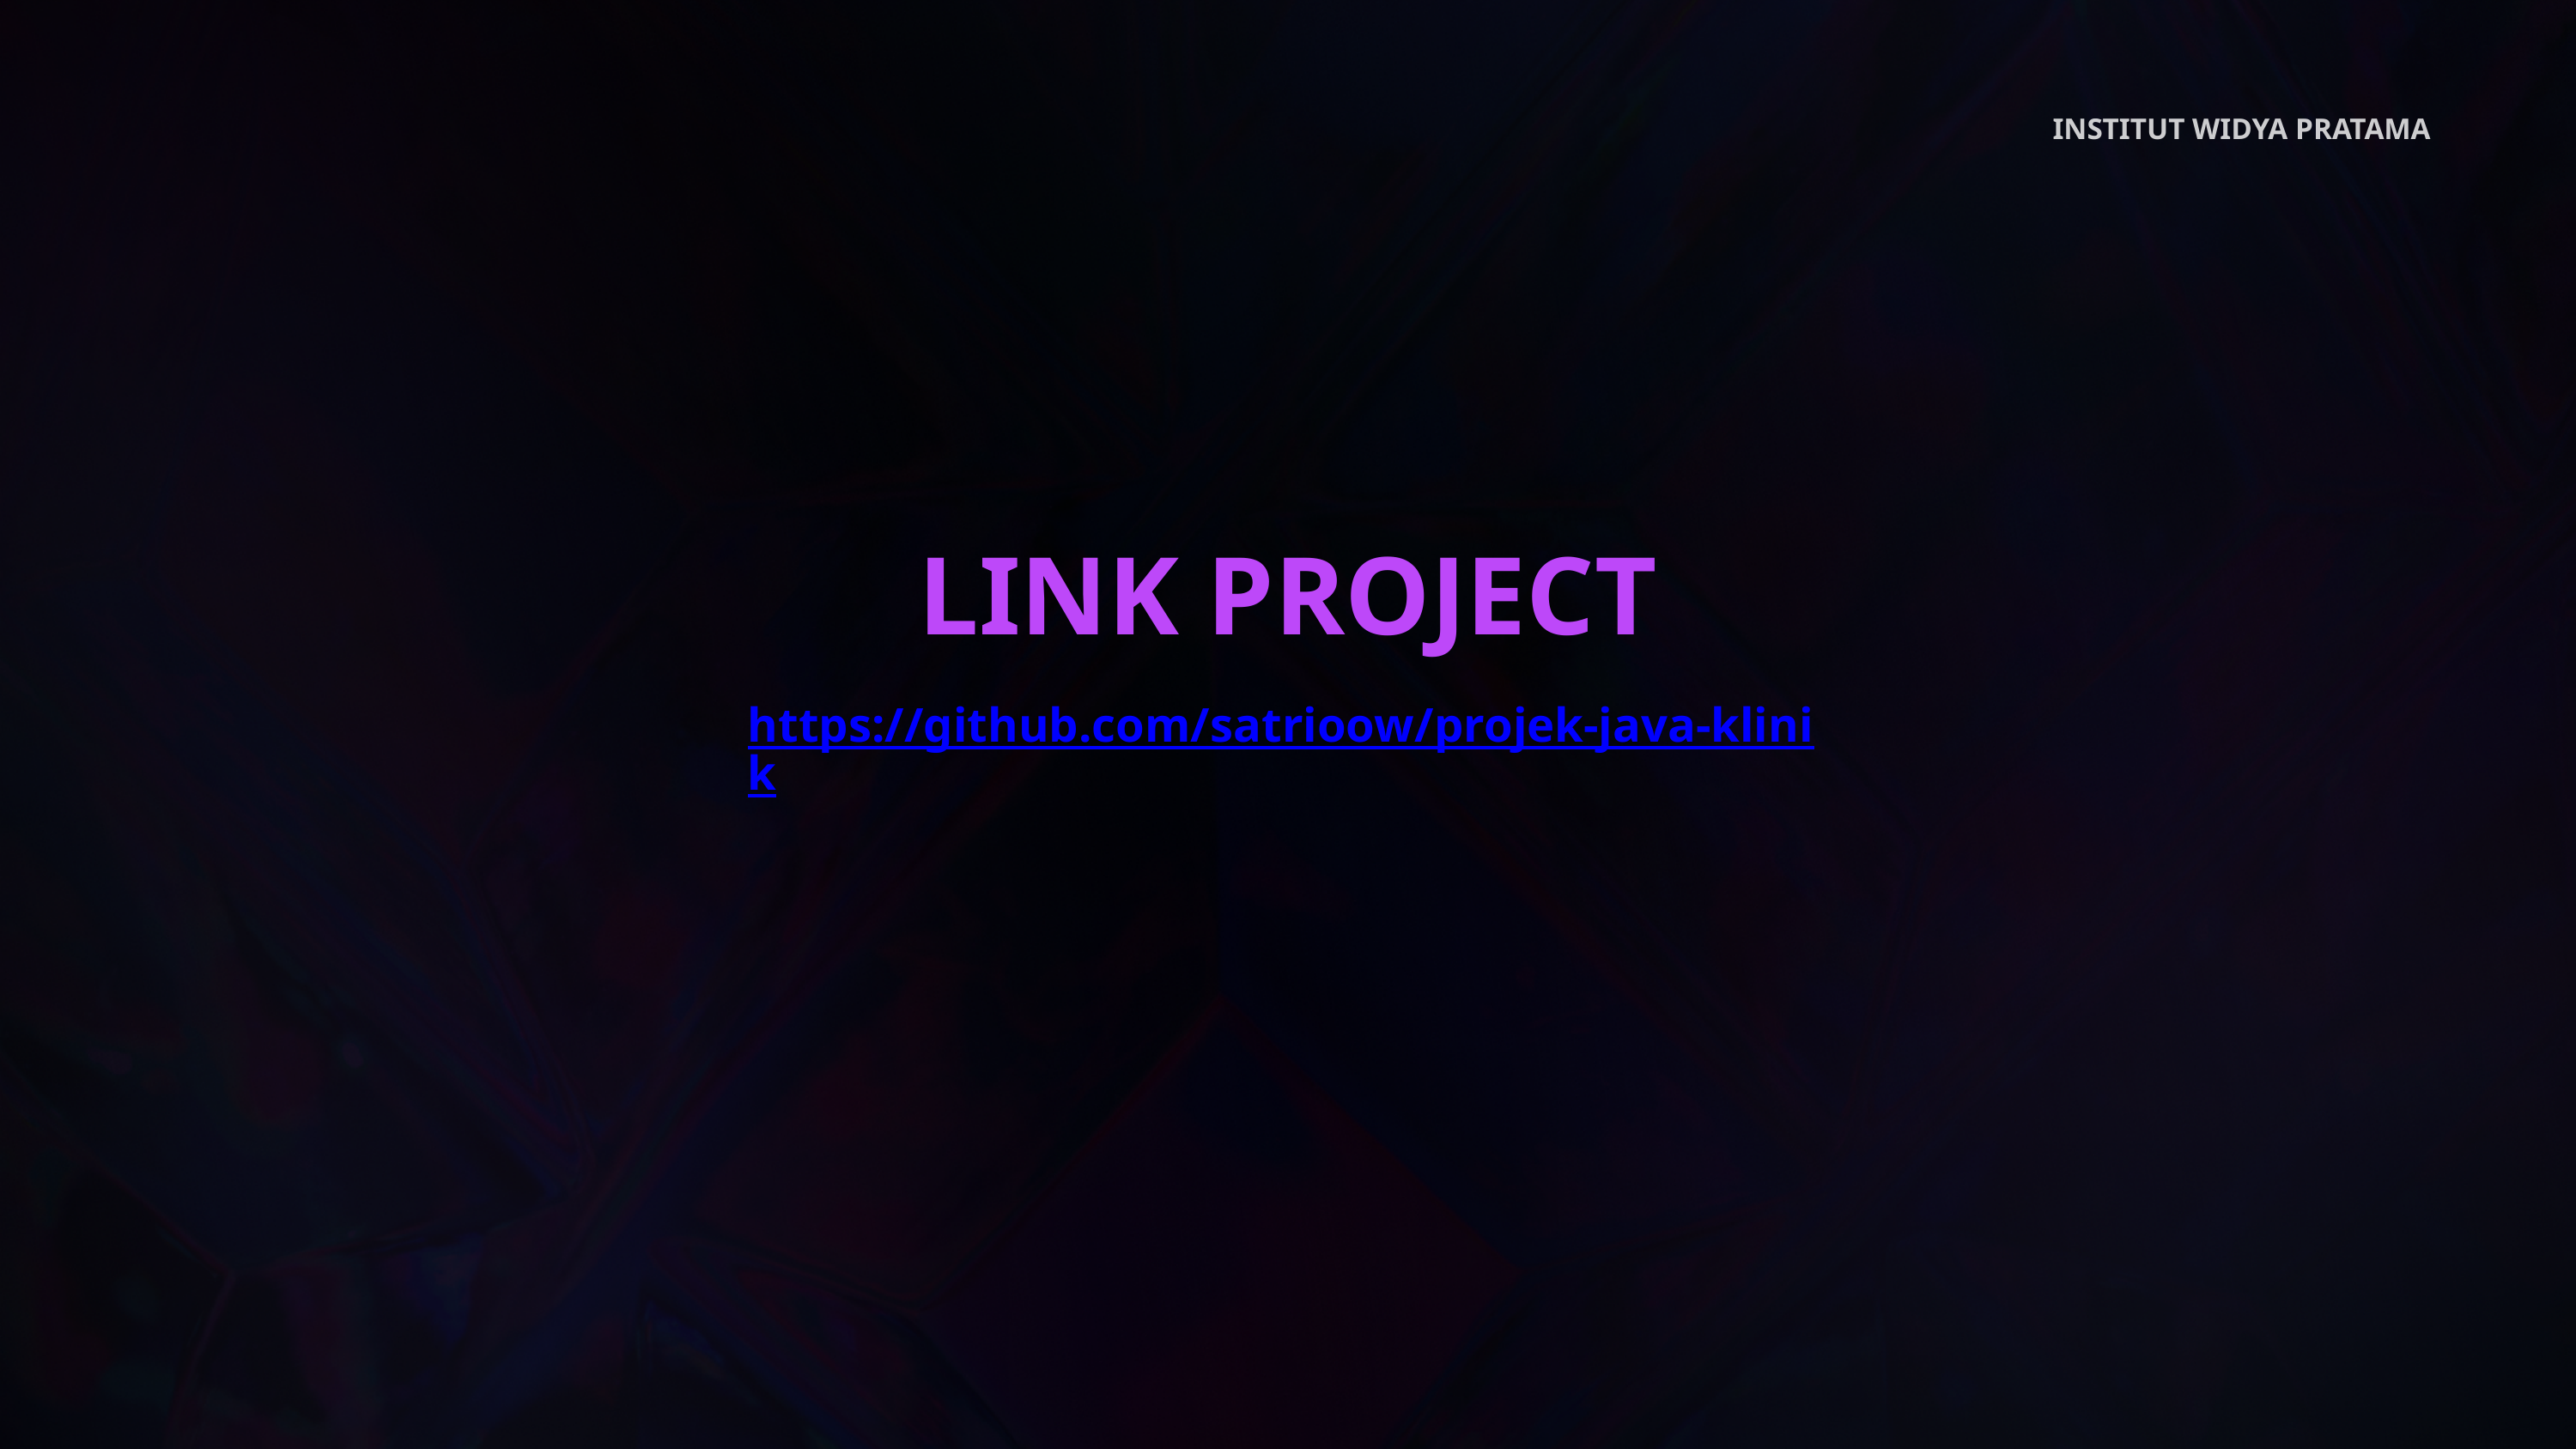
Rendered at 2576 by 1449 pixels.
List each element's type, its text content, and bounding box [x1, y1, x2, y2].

text_box INSTITUT WIDYA PRATAMA [1793, 105, 2432, 146]
text_box LINK PROJECT [640, 527, 1936, 657]
text_box [0, 0, 2576, 1449]
text_box https://github.com/satrioow/projek-java-klinik [747, 693, 1829, 760]
